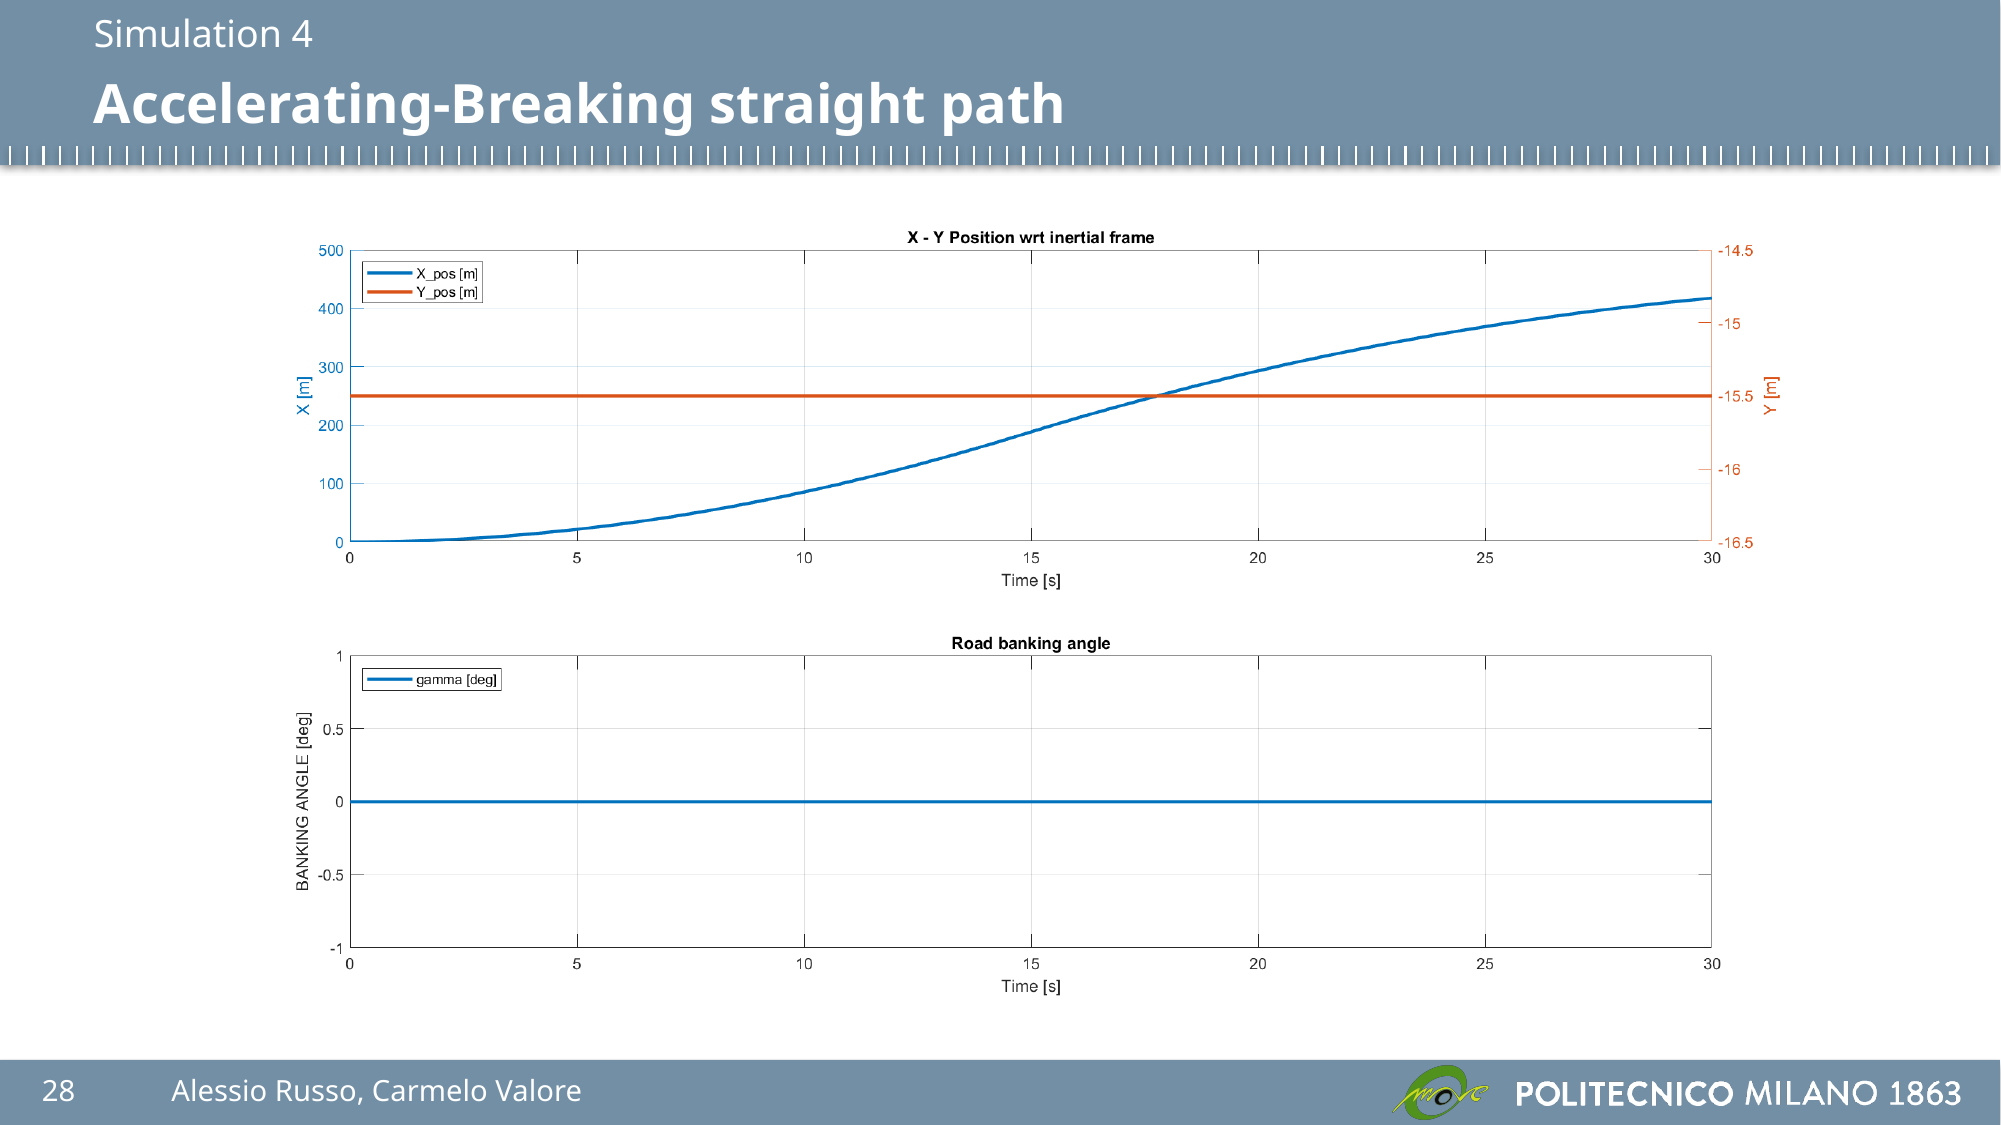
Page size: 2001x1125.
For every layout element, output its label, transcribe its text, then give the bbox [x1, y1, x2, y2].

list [121, 184, 1879, 1042]
footer Alessio Russo, Carmelo Valore [156, 1062, 1007, 1123]
picture [1510, 1068, 1967, 1117]
title Accelerating-Breaking straight path [78, 63, 1922, 141]
slide_number 28 [7, 1062, 110, 1123]
list Simulation 4 [78, 8, 1922, 56]
picture [1392, 1065, 1489, 1120]
